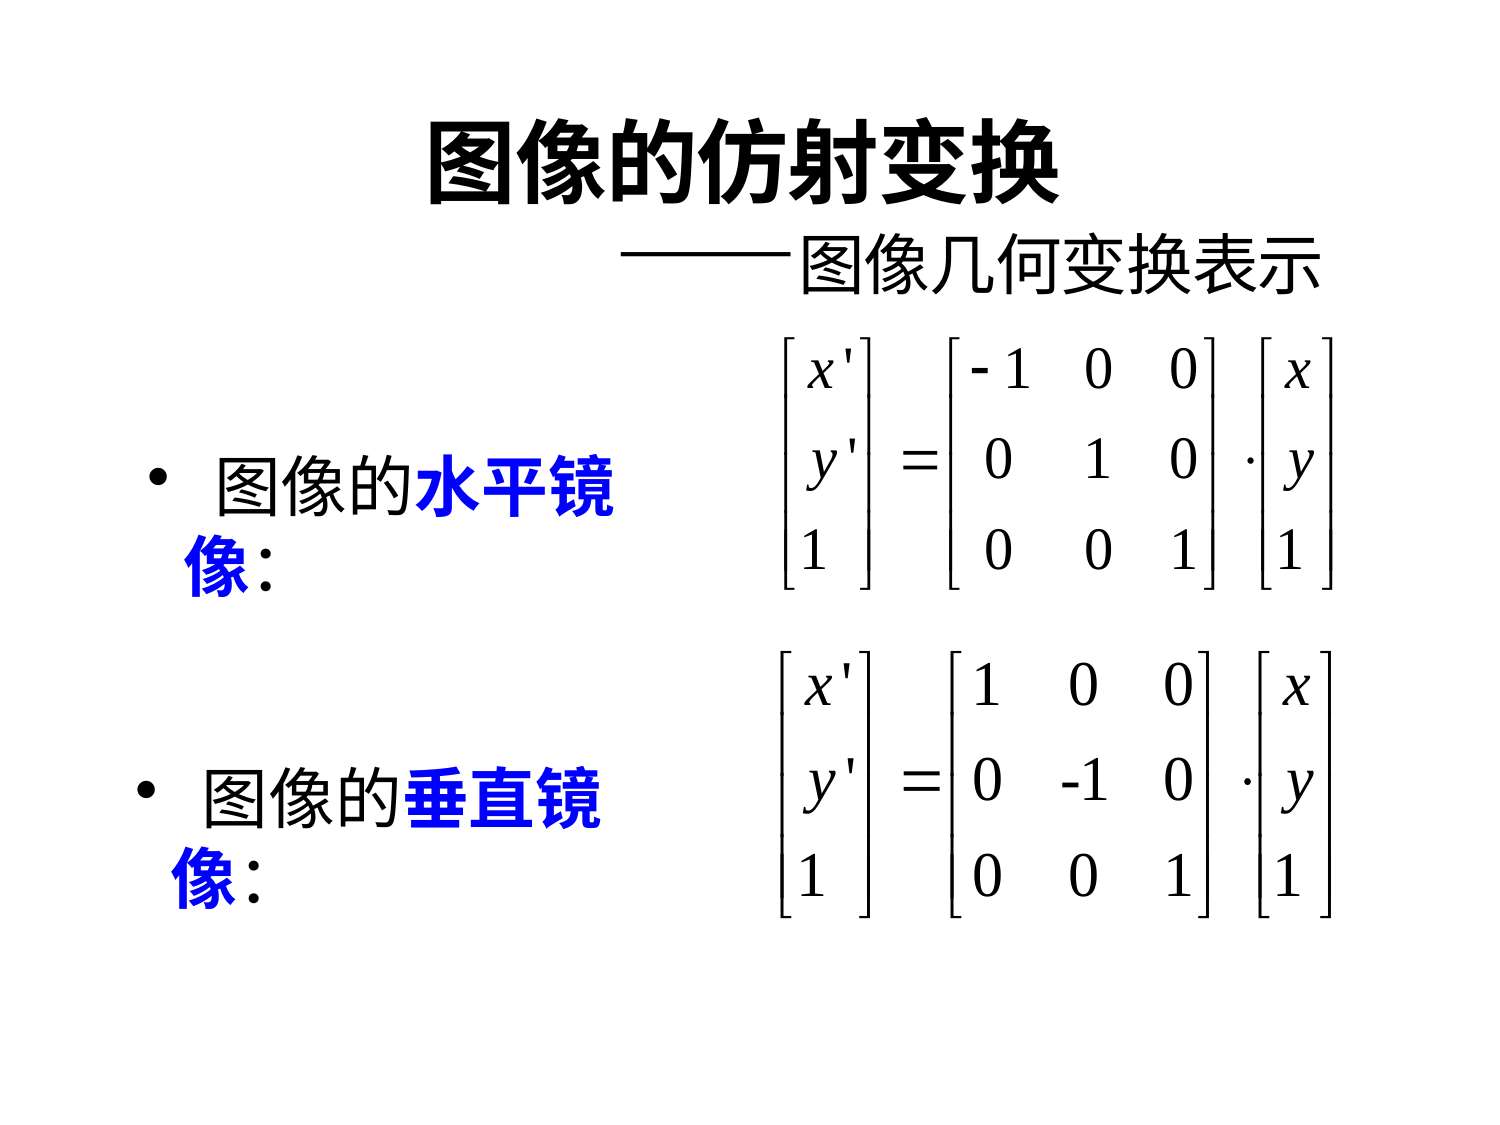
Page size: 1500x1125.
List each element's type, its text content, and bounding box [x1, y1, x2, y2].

text_box 图像的垂直镜像： [120, 749, 671, 925]
text_box 图像的水平镜像： [133, 437, 690, 613]
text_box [765, 638, 1357, 1012]
title 图像的仿射变换 ——图像几何变换表示 [123, 78, 1362, 316]
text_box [769, 325, 1353, 635]
